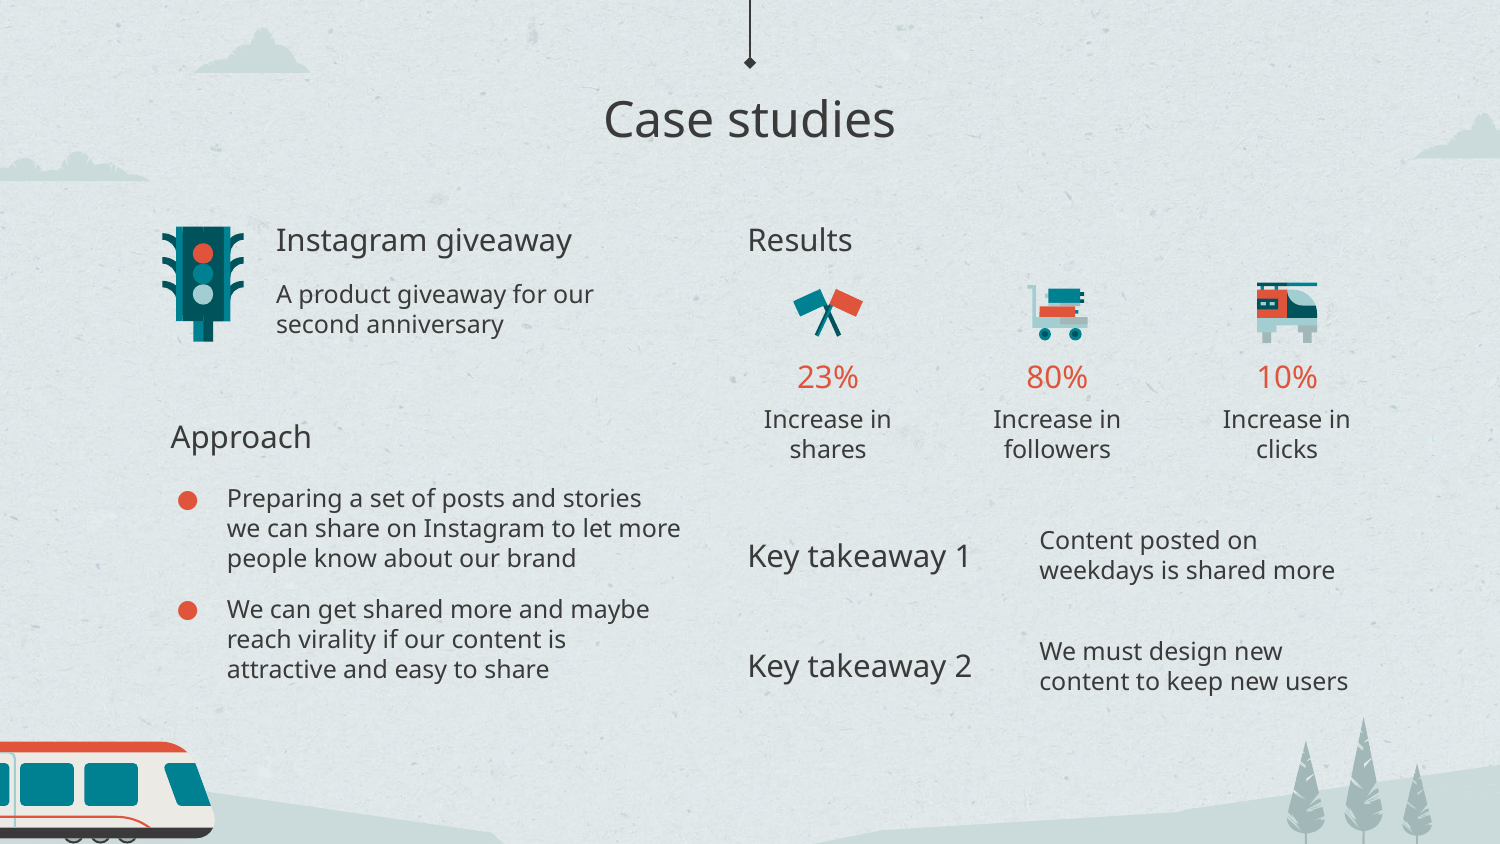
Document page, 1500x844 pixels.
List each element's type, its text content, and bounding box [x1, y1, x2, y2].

subtitle Key takeaway 1 [732, 498, 1024, 609]
subtitle A product giveaway for our second anniversary [261, 263, 635, 354]
title Case studies [118, 72, 1382, 167]
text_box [1256, 282, 1318, 344]
subtitle Results [732, 200, 1382, 273]
subtitle Instagram giveaway [261, 200, 635, 263]
picture [0, 0, 1500, 844]
subtitle Increase in shares [719, 411, 937, 480]
subtitle Content posted on weekdays is shared more [1024, 498, 1382, 609]
subtitle Preparing a set of posts and stories we can share on Instagram to let more people know about our brand We can get shared more and maybe reach virality if our content is attractive and easy to share [155, 467, 697, 697]
subtitle Increase in followers [949, 411, 1166, 480]
text_box 10% [1178, 354, 1396, 411]
subtitle Approach [155, 389, 697, 467]
subtitle We must design new content to keep new users [1024, 609, 1382, 722]
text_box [1027, 284, 1088, 341]
text_box 23% [719, 354, 937, 411]
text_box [162, 226, 244, 342]
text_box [793, 288, 864, 337]
text_box 80% [949, 354, 1166, 411]
subtitle Increase in clicks [1178, 411, 1396, 480]
subtitle Key takeaway 2 [732, 609, 1024, 722]
